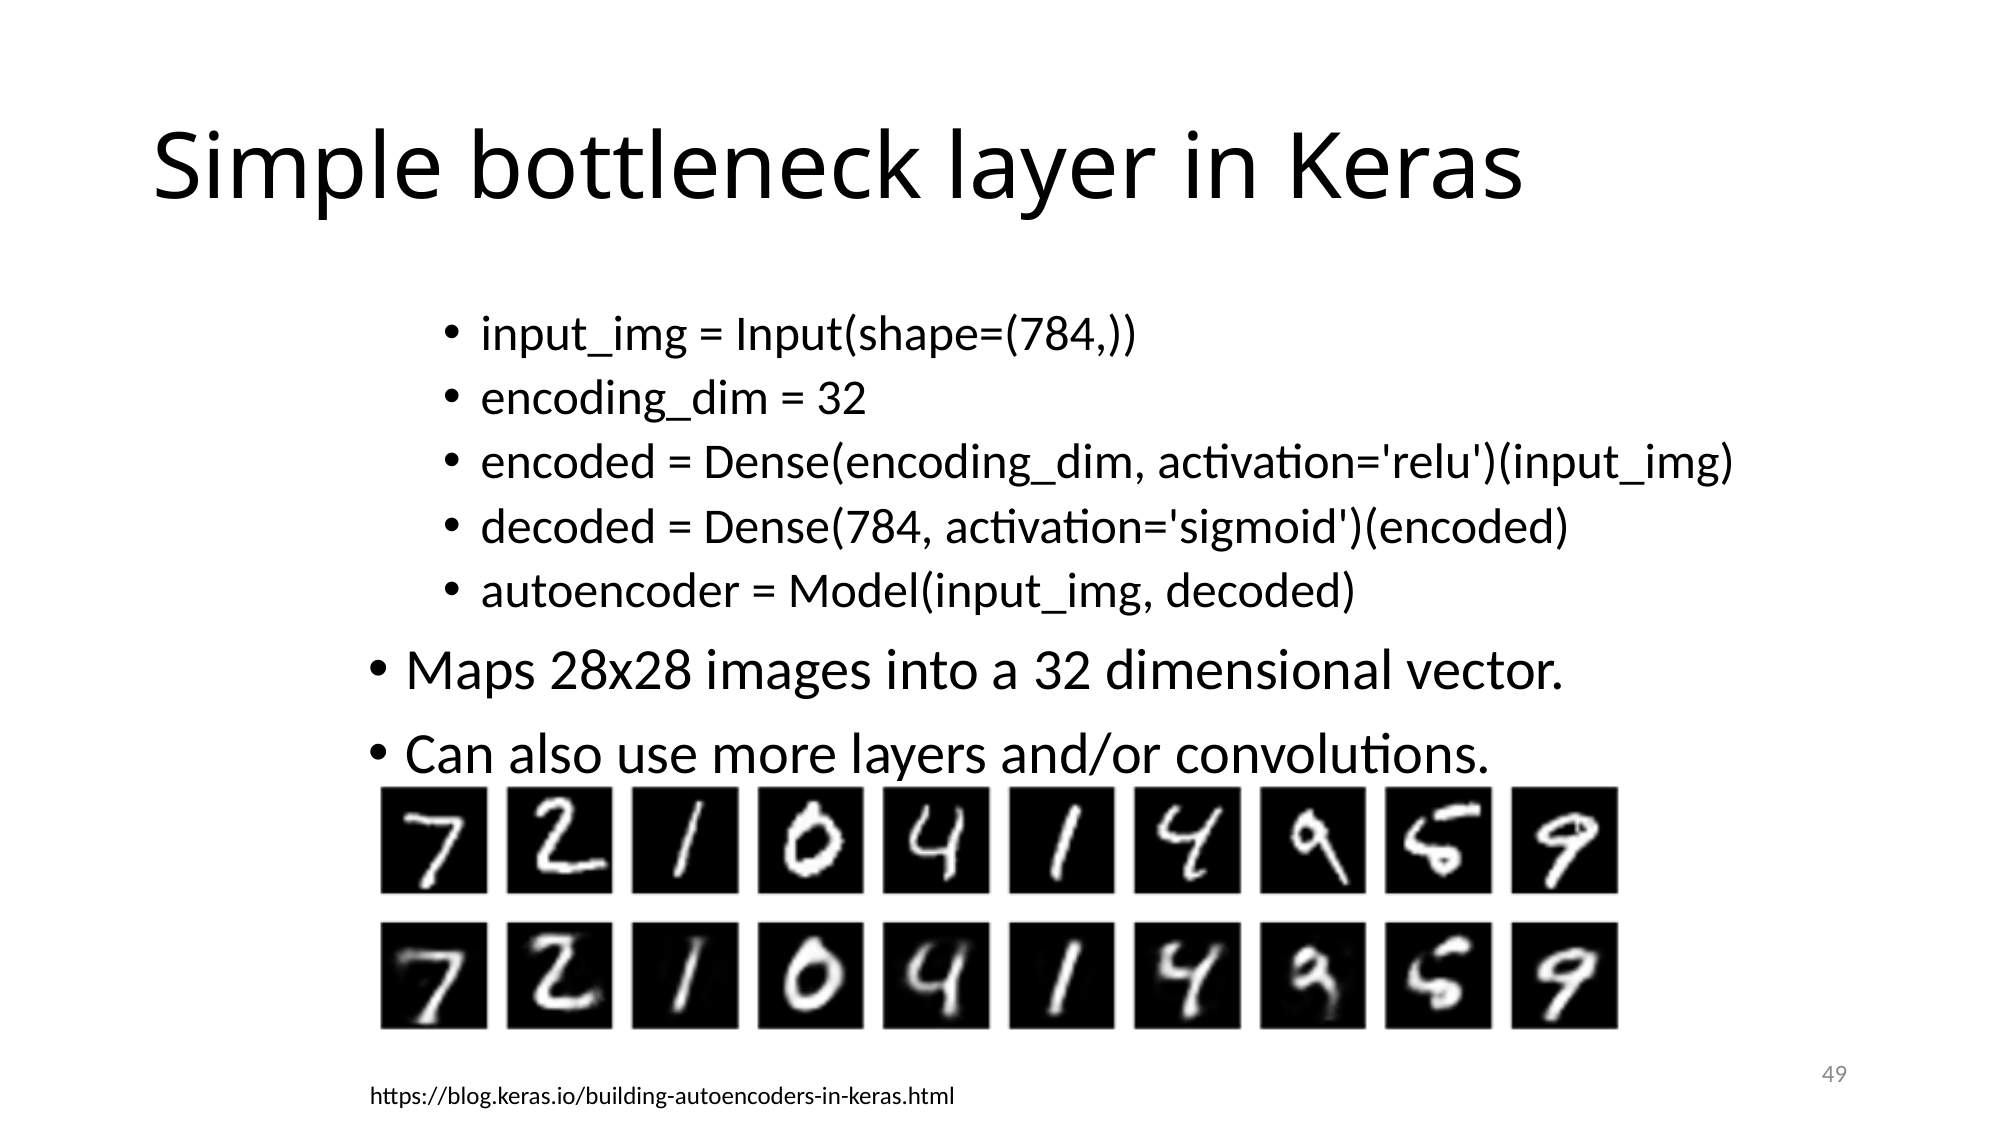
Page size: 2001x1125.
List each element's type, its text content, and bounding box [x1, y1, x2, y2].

title Simple bottleneck layer in Keras [137, 59, 1863, 278]
picture [374, 781, 1625, 1036]
slide_number 49 [1412, 1042, 1863, 1103]
list input_img = Input(shape=(784,)) encoding_dim = 32 encoded = Dense(encoding_dim, activation='relu')(input_img) decoded = Dense(784, activation='sigmoid')(encoded) autoencoder = Model(input_img, decoded) Maps 28x28 images into a 32 dimensional vector. Can also use more layers and/or convolutions. [353, 299, 1762, 1014]
text_box https://blog.keras.io/building-autoencoders-in-keras.html [355, 1071, 971, 1117]
